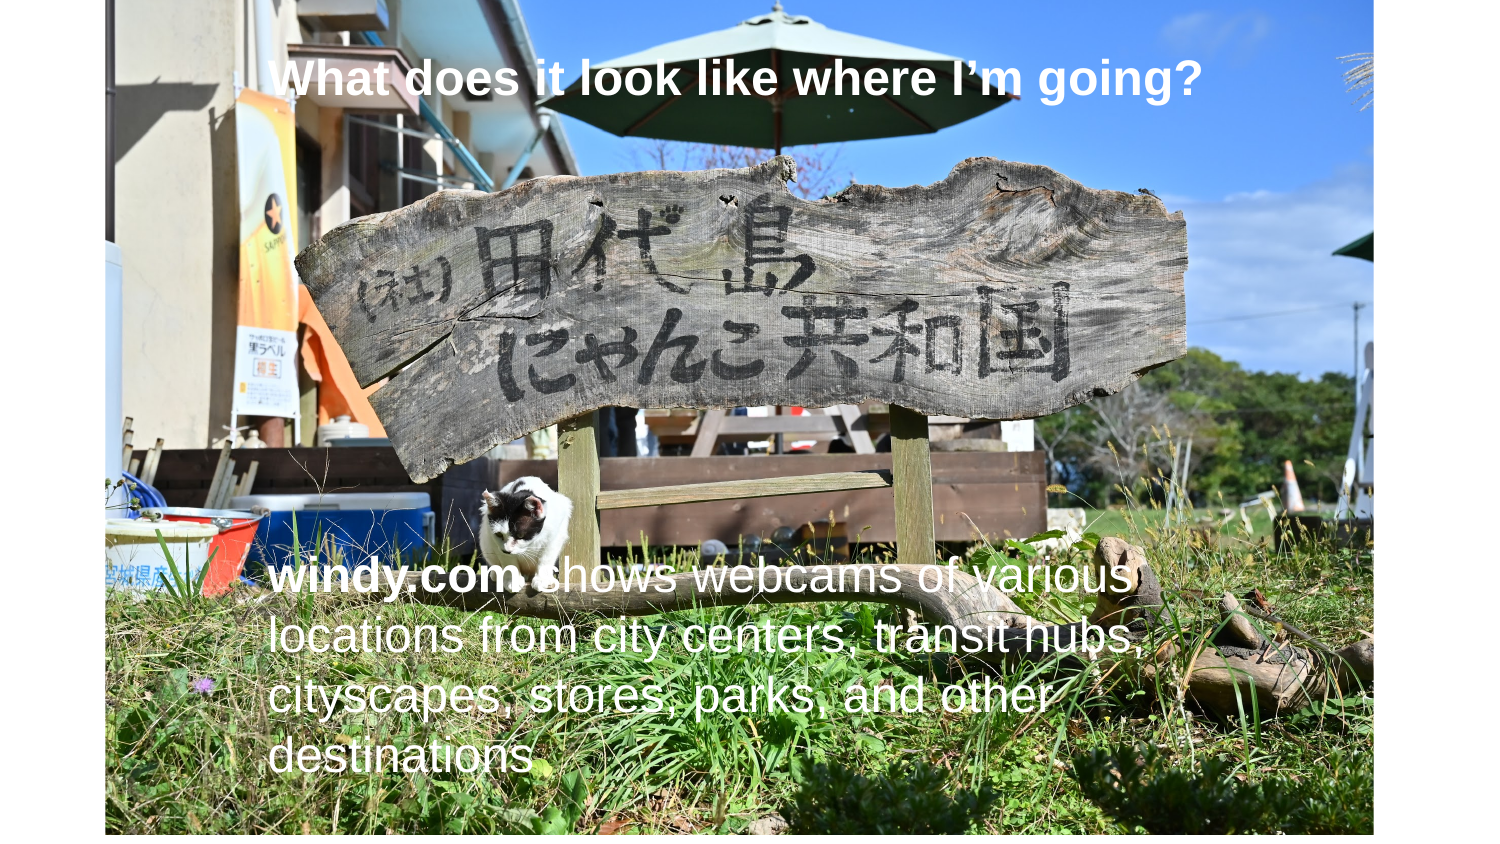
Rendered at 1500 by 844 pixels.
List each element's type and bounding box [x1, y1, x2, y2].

picture [105, 0, 1374, 835]
